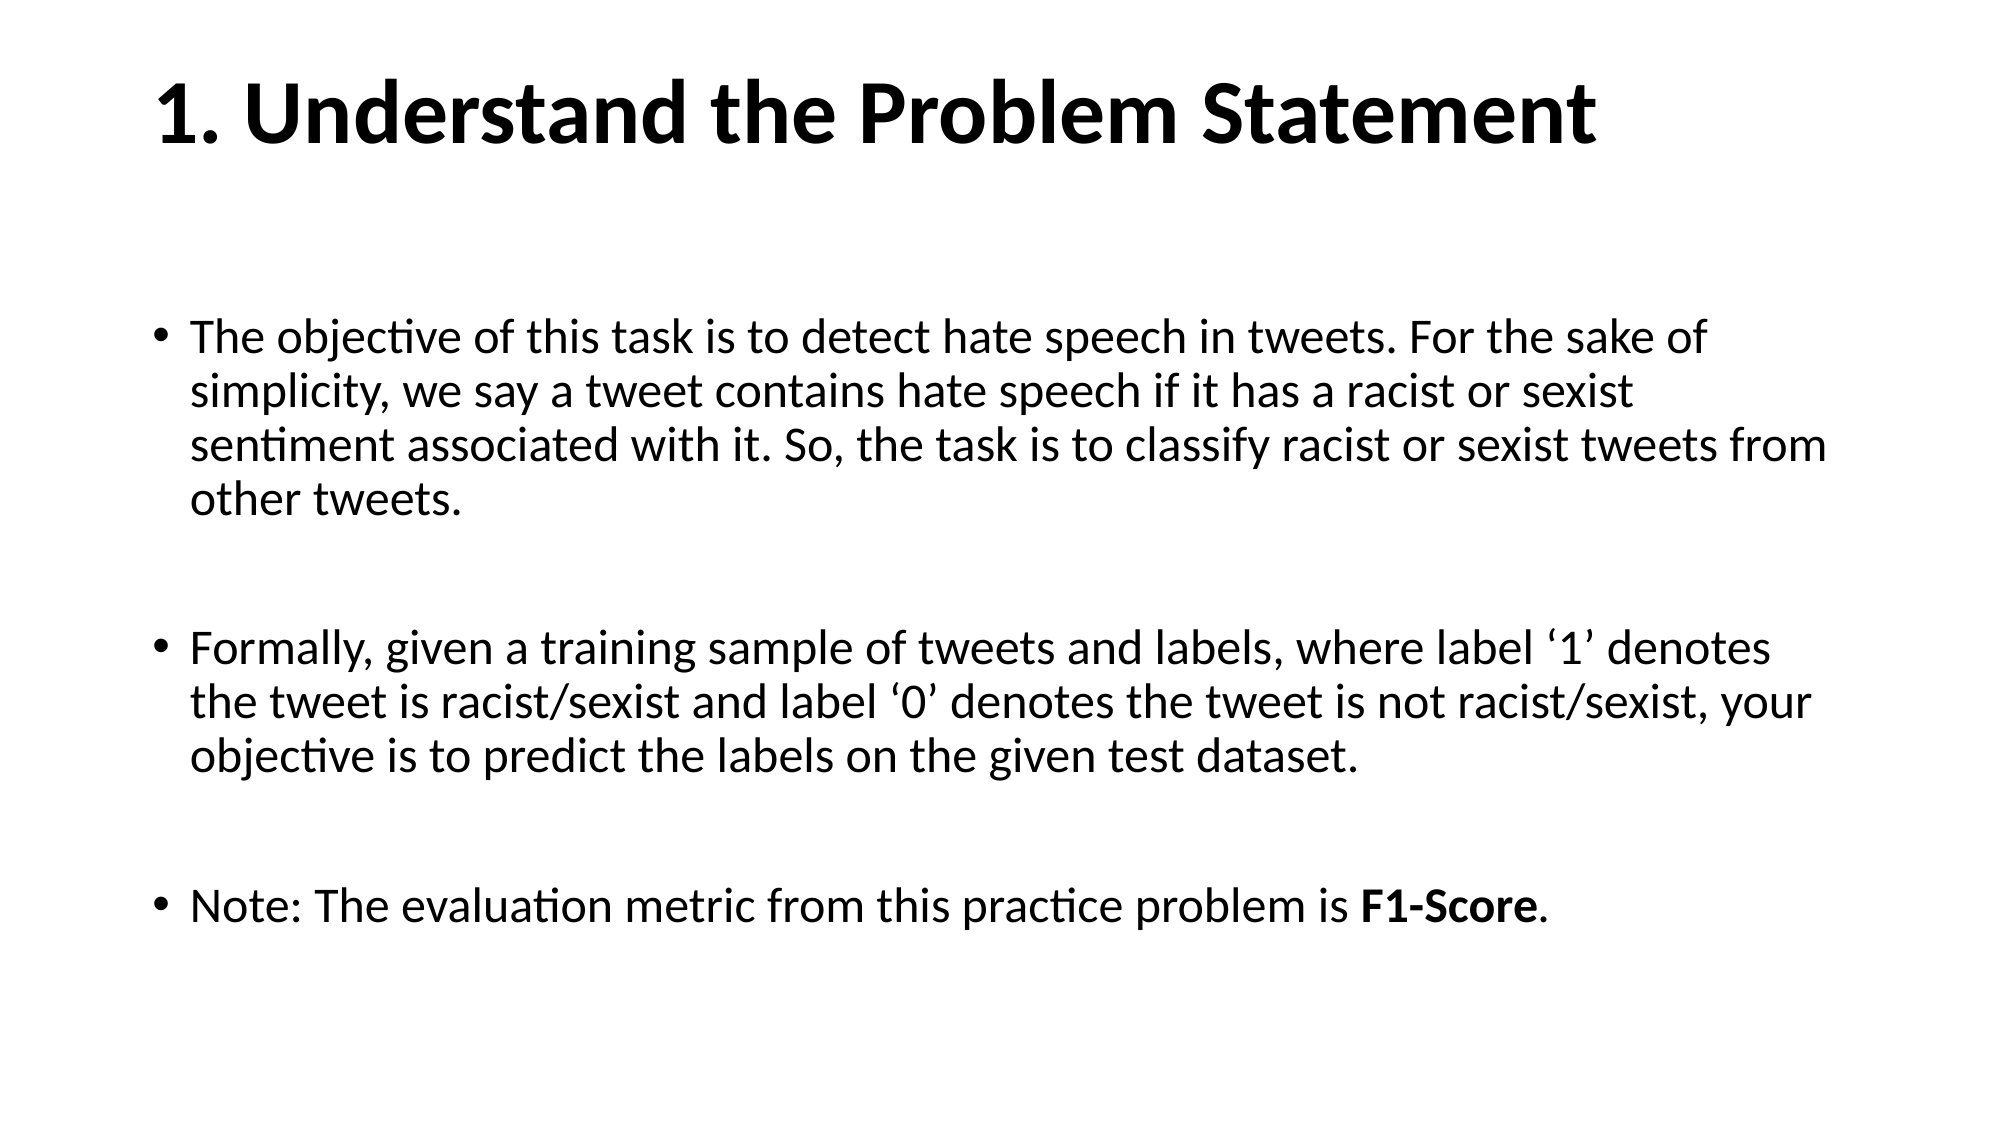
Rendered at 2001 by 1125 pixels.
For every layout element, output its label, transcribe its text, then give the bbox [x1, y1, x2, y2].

text_box [137, 56, 1863, 275]
list The objective of this task is to detect hate speech in tweets. For the sake of simplicity, we say a tweet contains hate speech if it has a racist or sexist sentiment associated with it. So, the task is to classify racist or sexist tweets from other tweets. Formally, given a training sample of tweets and labels, where label ‘1’ denotes the tweet is racist/sexist and label ‘0’ denotes the tweet is not racist/sexist, your objective is to predict the labels on the given test dataset. Note: The evaluation metric from this practice problem is F1-Score. [137, 302, 1863, 1017]
